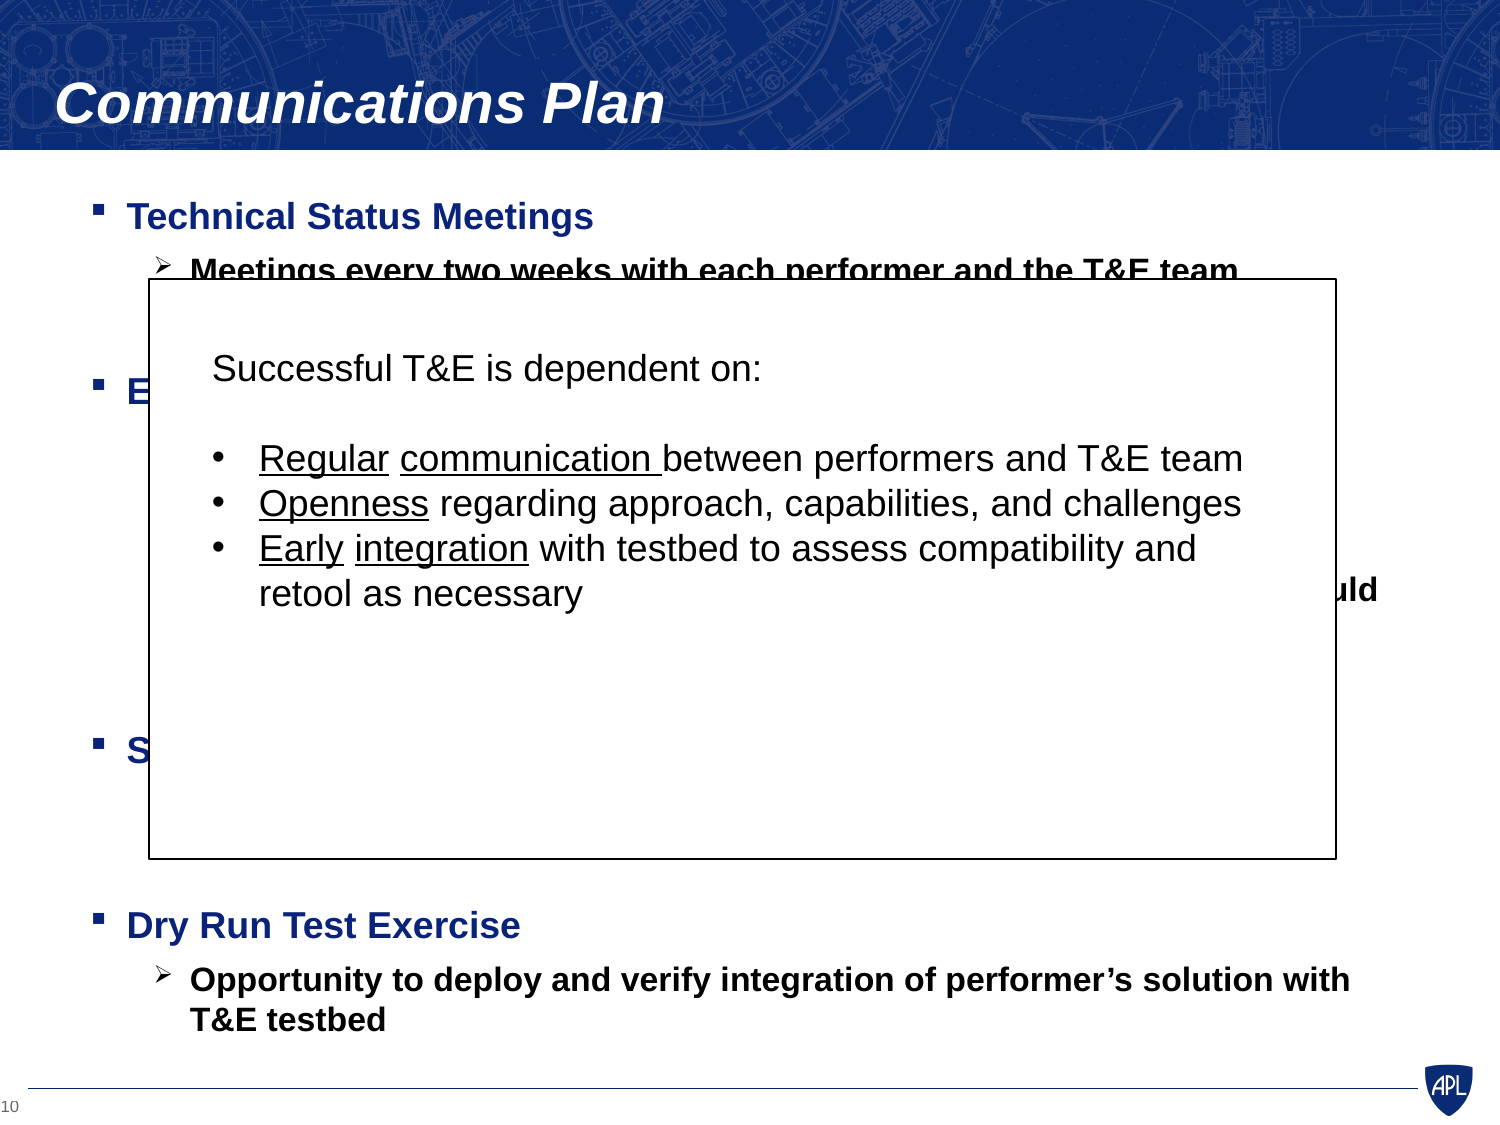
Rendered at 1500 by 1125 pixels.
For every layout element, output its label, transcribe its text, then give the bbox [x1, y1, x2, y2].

picture [0, 0, 1500, 150]
text_box Successful T&E is dependent on: Regular communication between performers and T&E team Openness regarding approach, capabilities, and challenges Early integration with testbed to assess compatibility and retool as necessary [197, 336, 1279, 712]
picture [1419, 1059, 1479, 1121]
title Communications Plan [39, 11, 1478, 144]
list Technical Status Meetings Meetings every two weeks with each performer and the T&E team Email Communications virtue@jhuapl.edu Q&A will be released to all performers when all performers may benefit from the discussion Use [PERFORMER SENSITIVE] in subject line if question/comment should not be disclosed to others Site Visit T&E team visits performer site (November/December of 2017) Dry Run Test Exercise Opportunity to deploy and verify integration of performer’s solution with T&E testbed [75, 184, 1425, 1048]
text_box [147, 277, 1339, 861]
